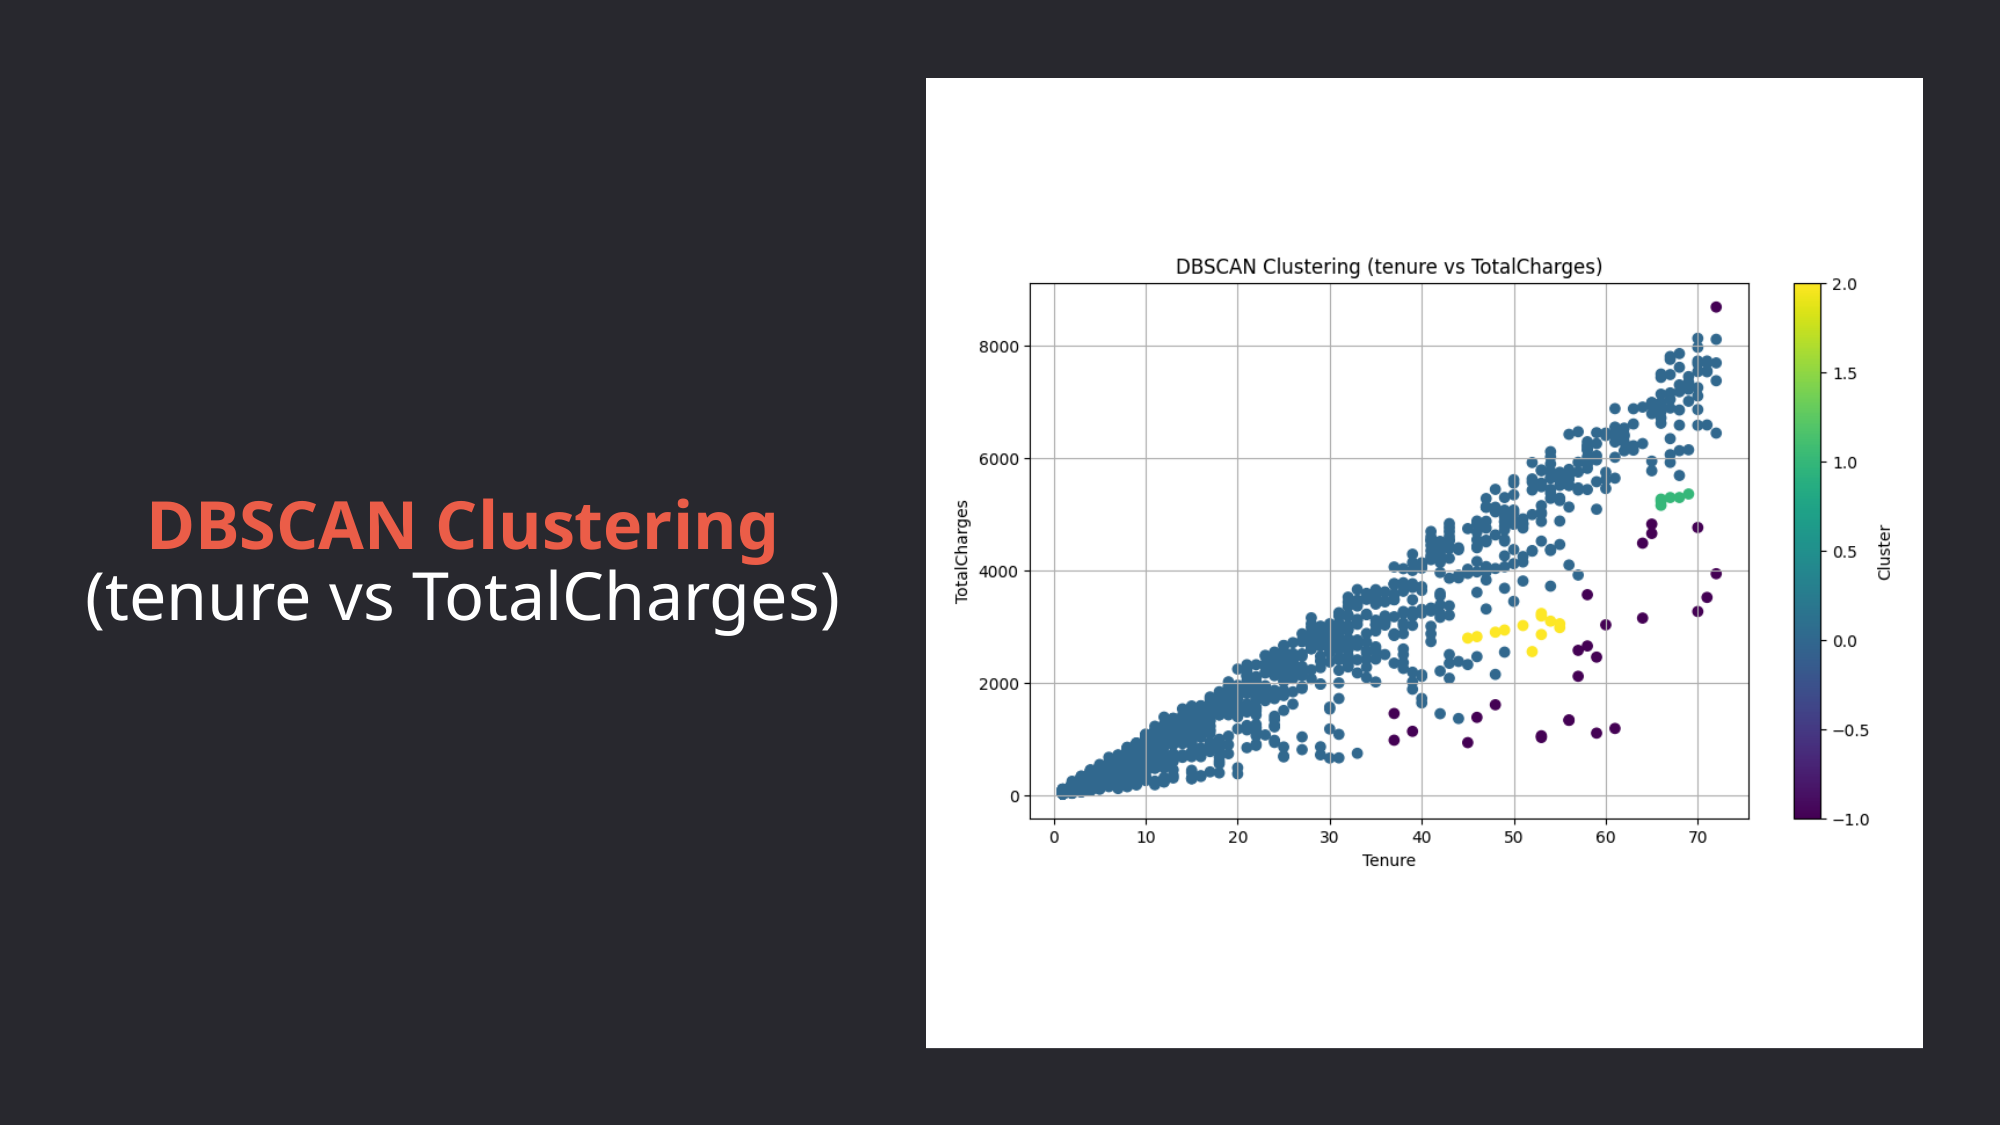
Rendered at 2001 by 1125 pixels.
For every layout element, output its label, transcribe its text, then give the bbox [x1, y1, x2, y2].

picture [925, 77, 1924, 1049]
text_box DBSCAN Clustering (tenure vs TotalCharges) [59, 492, 867, 634]
